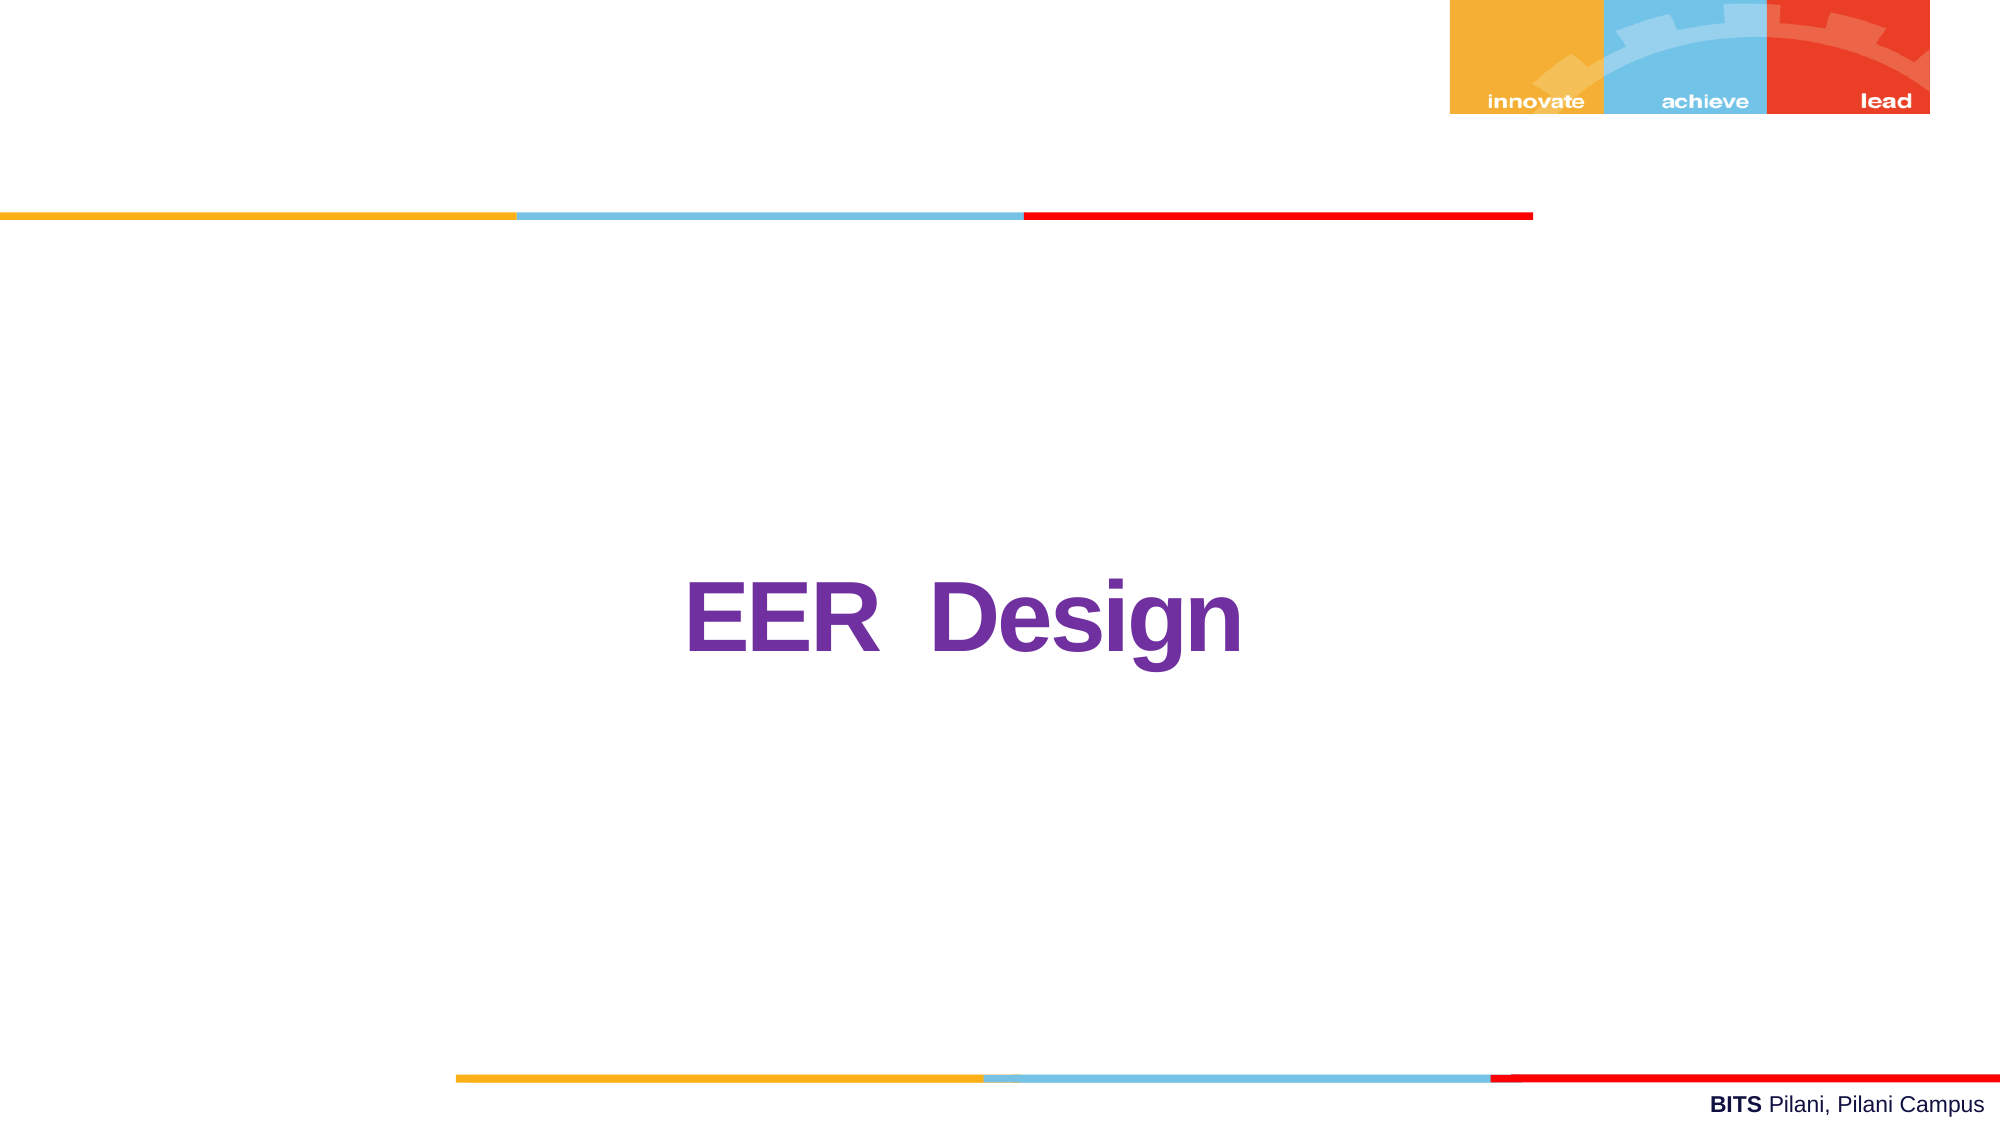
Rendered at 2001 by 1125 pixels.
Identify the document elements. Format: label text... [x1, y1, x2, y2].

picture [1449, 0, 1930, 114]
list EER Design [668, 540, 2000, 729]
